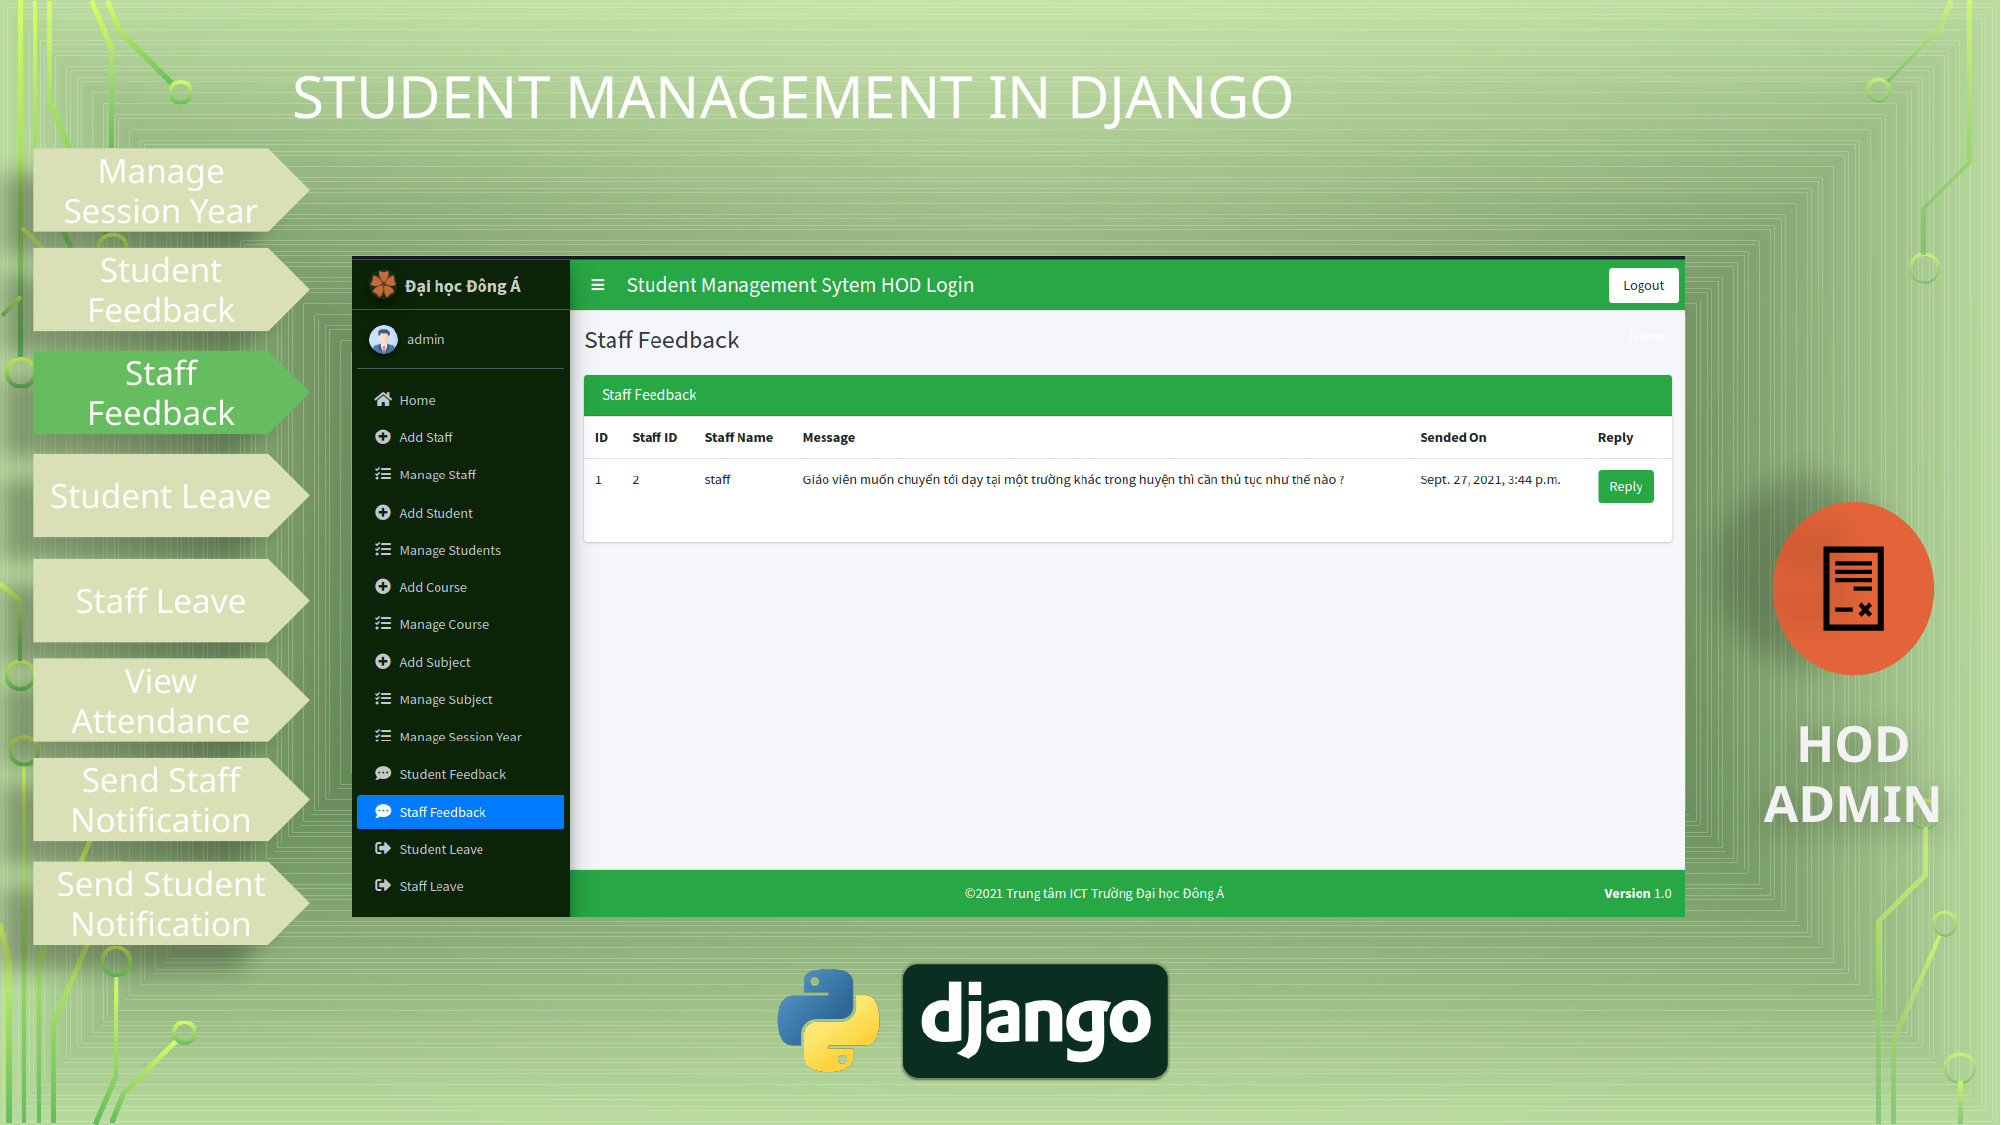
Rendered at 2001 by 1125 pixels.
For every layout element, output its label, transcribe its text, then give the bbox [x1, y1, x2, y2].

picture [352, 256, 1685, 917]
text_box Student Leave [32, 452, 311, 539]
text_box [734, 917, 1207, 1125]
text_box Send Staff Notification [32, 756, 311, 843]
text_box Student Feedback [32, 246, 311, 333]
text_box Send Student Notification [32, 860, 311, 947]
text_box Staff Leave [32, 557, 311, 644]
text_box View Attendance [32, 657, 311, 744]
title Student management in django [259, 36, 1329, 163]
text_box Staff Feedback [32, 349, 311, 436]
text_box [1705, 501, 2000, 816]
text_box Manage Session Year [32, 147, 311, 234]
